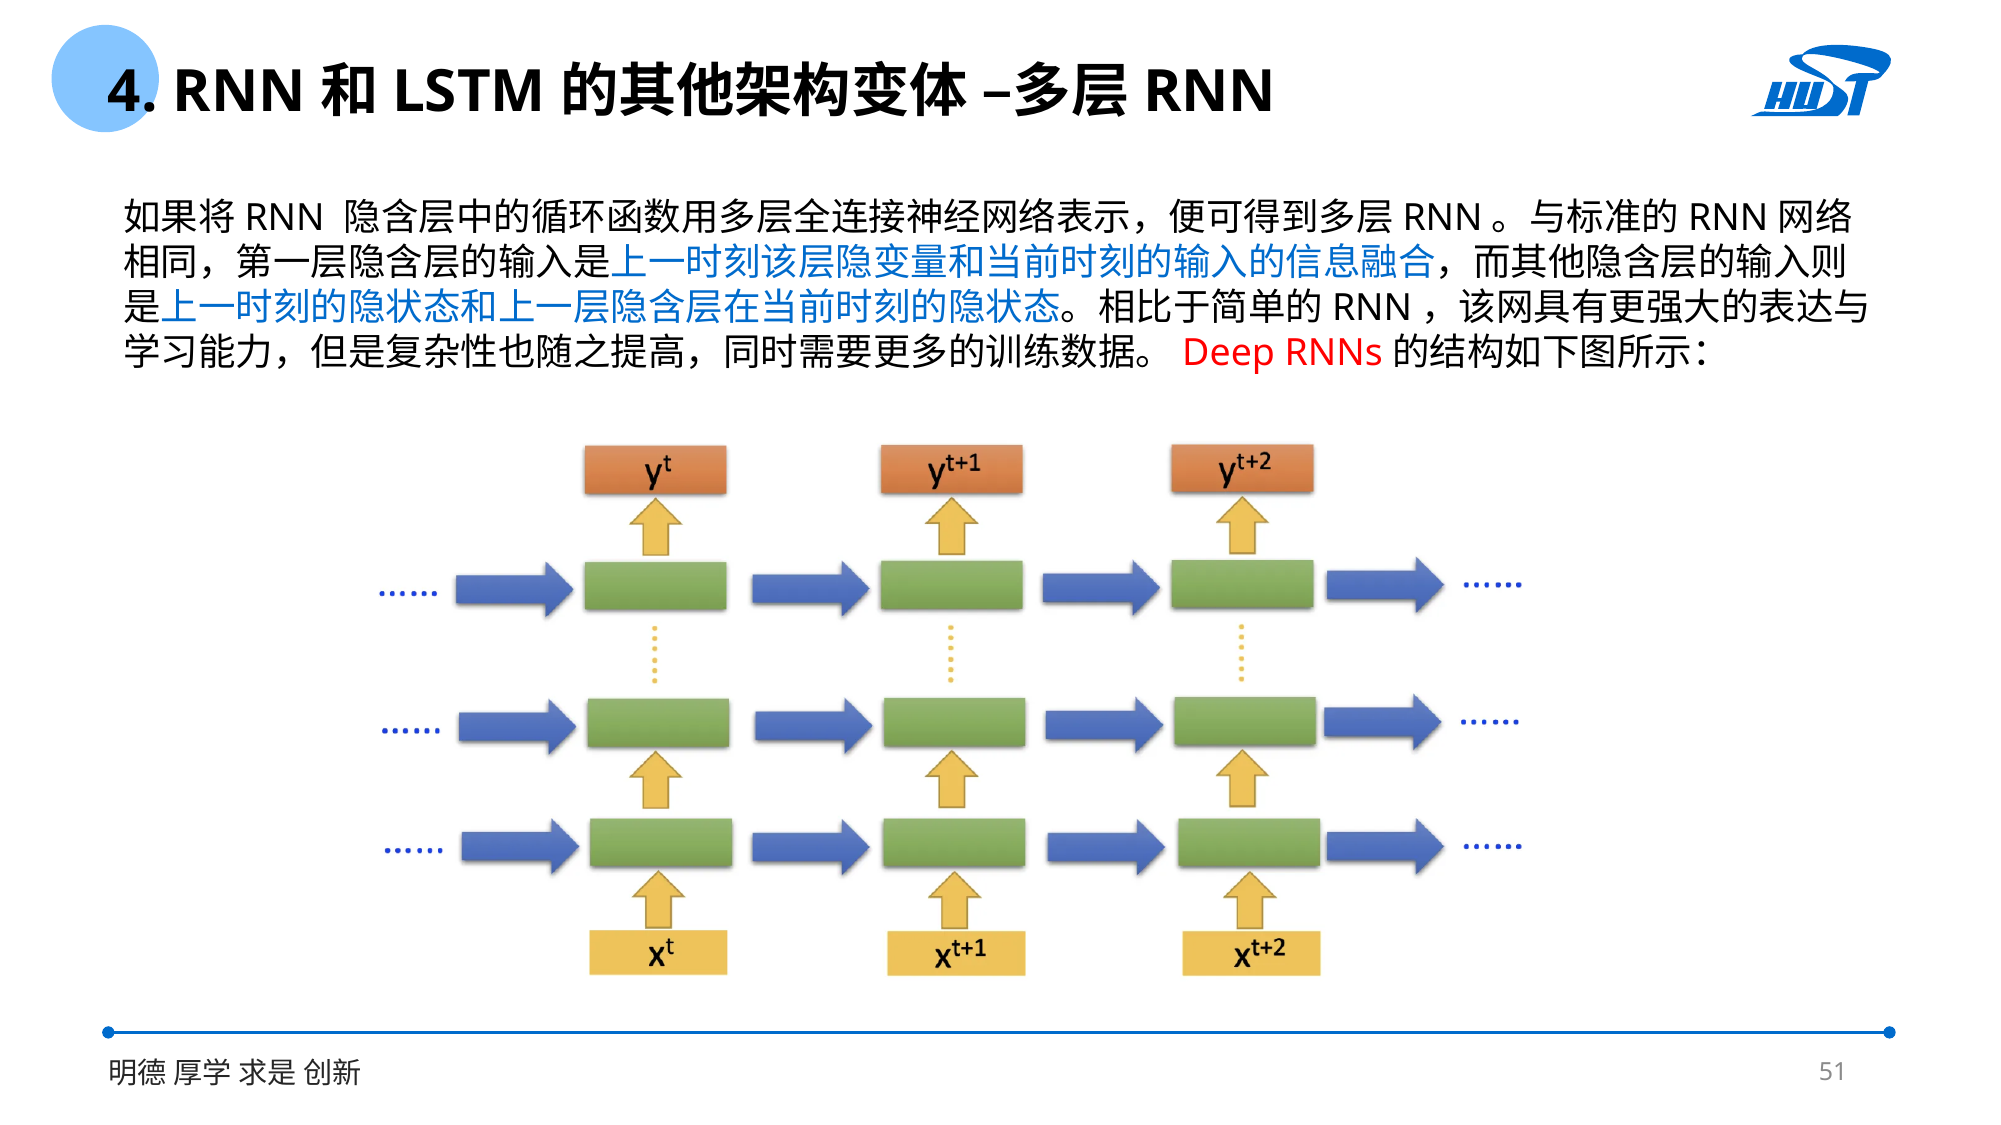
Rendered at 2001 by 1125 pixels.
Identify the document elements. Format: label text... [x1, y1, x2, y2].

picture [378, 407, 1529, 990]
list 4. RNN和LSTM的其他架构变体 –多层RNN [93, 43, 2000, 142]
slide_number 51 [1412, 1042, 1863, 1103]
text_box 如果将RNN 隐含层中的循环函数用多层全连接神经网络表示，便可得到多层RNN。与标准的RNN网络相同，第一层隐含层的输入是上一时刻该层隐变量和当前时刻的输入的信息融合，而其他隐含层的输入则是上一时刻的隐状态和上一层隐含层在当前时刻的隐状态。相比于简单的RNN，该网具有更强大的表达与学习能力，但是复杂性也随之提高，同时需要更多的训练数据。Deep RNNs的结构如下图所示： [108, 185, 1890, 381]
